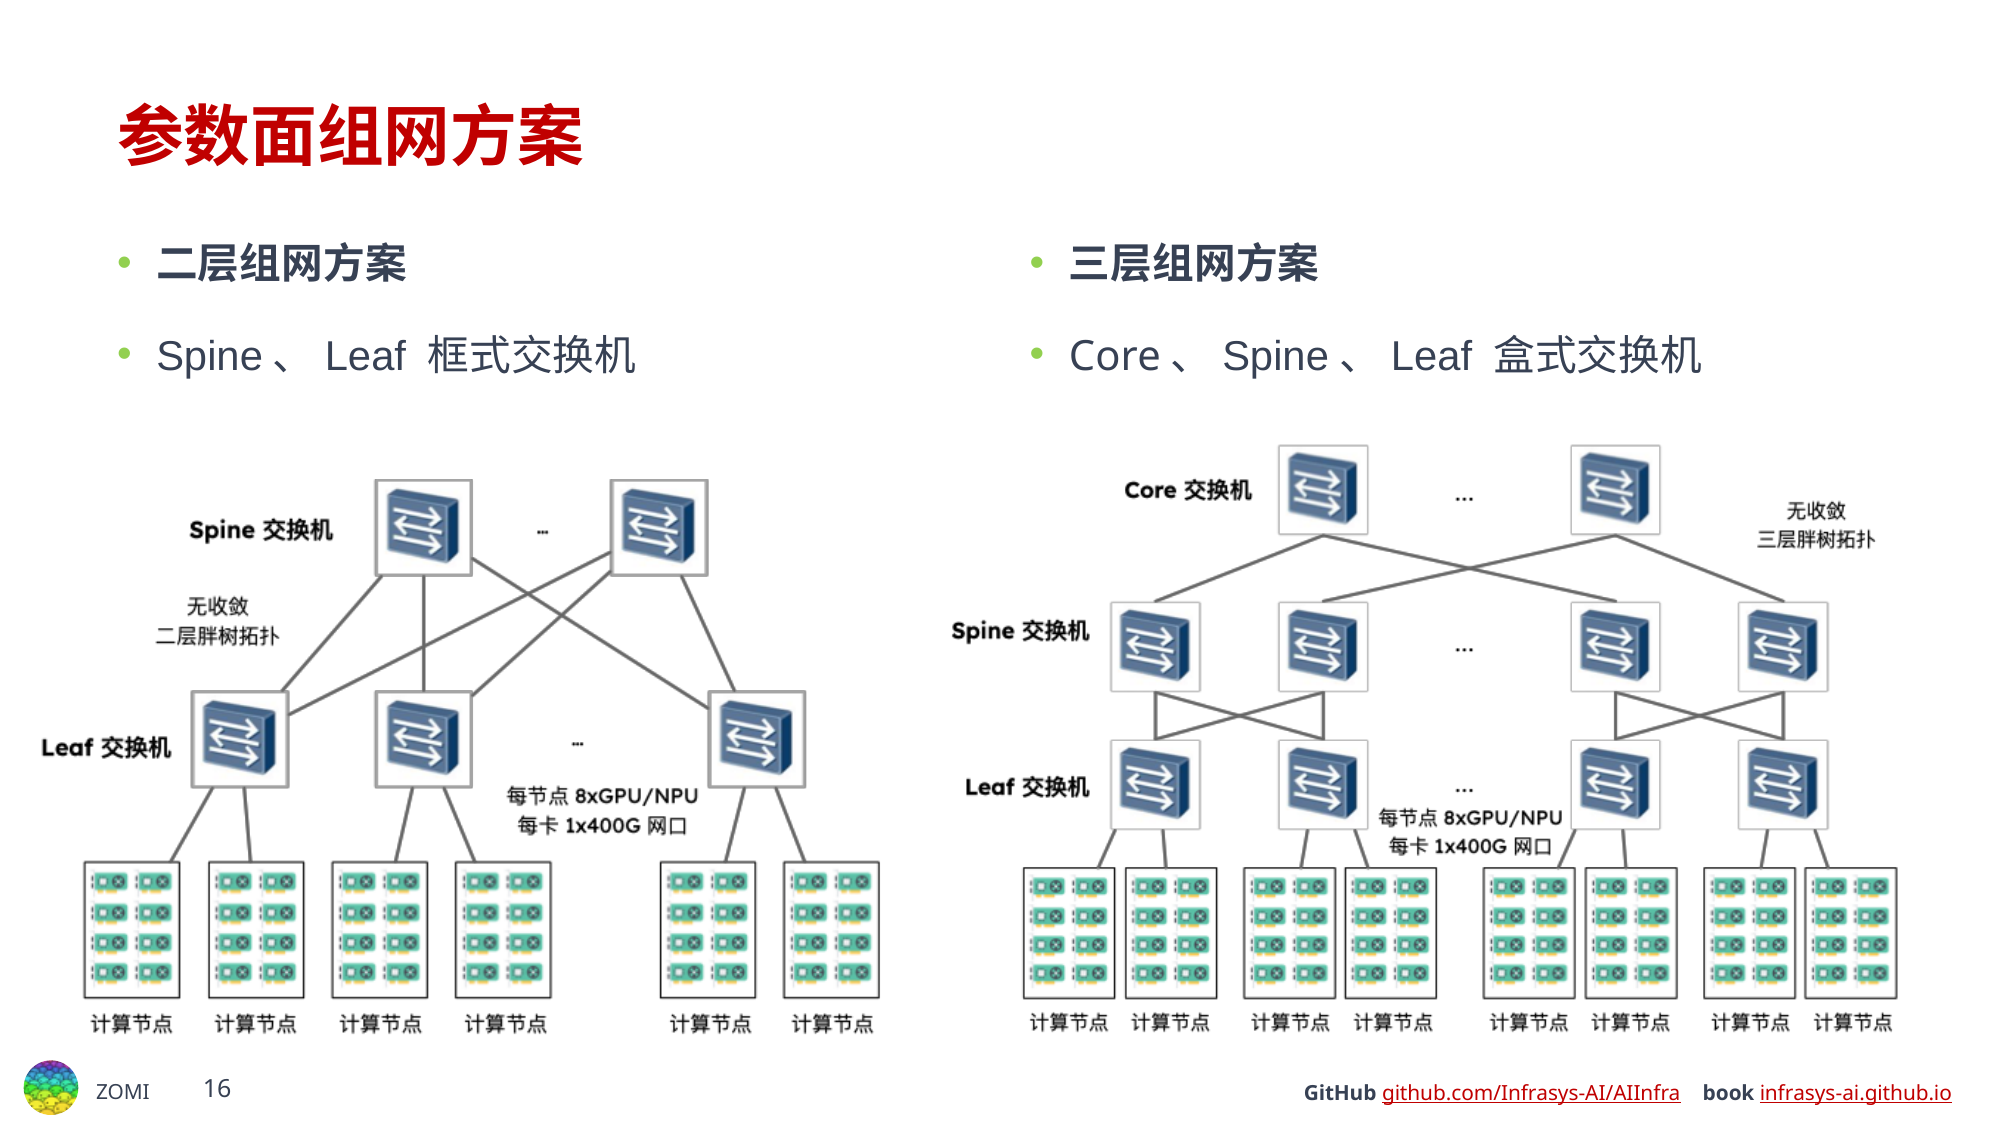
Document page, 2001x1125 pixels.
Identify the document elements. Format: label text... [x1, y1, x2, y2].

title 参数面组网方案 [102, 85, 1901, 183]
picture [944, 444, 1899, 1044]
picture [33, 479, 882, 1046]
list 二层组网方案 Spine、Leaf 框式交换机 [102, 204, 989, 1044]
picture [23, 1060, 79, 1115]
list 三层组网方案 Core、Spine、Leaf 盒式交换机 [1014, 204, 1901, 447]
